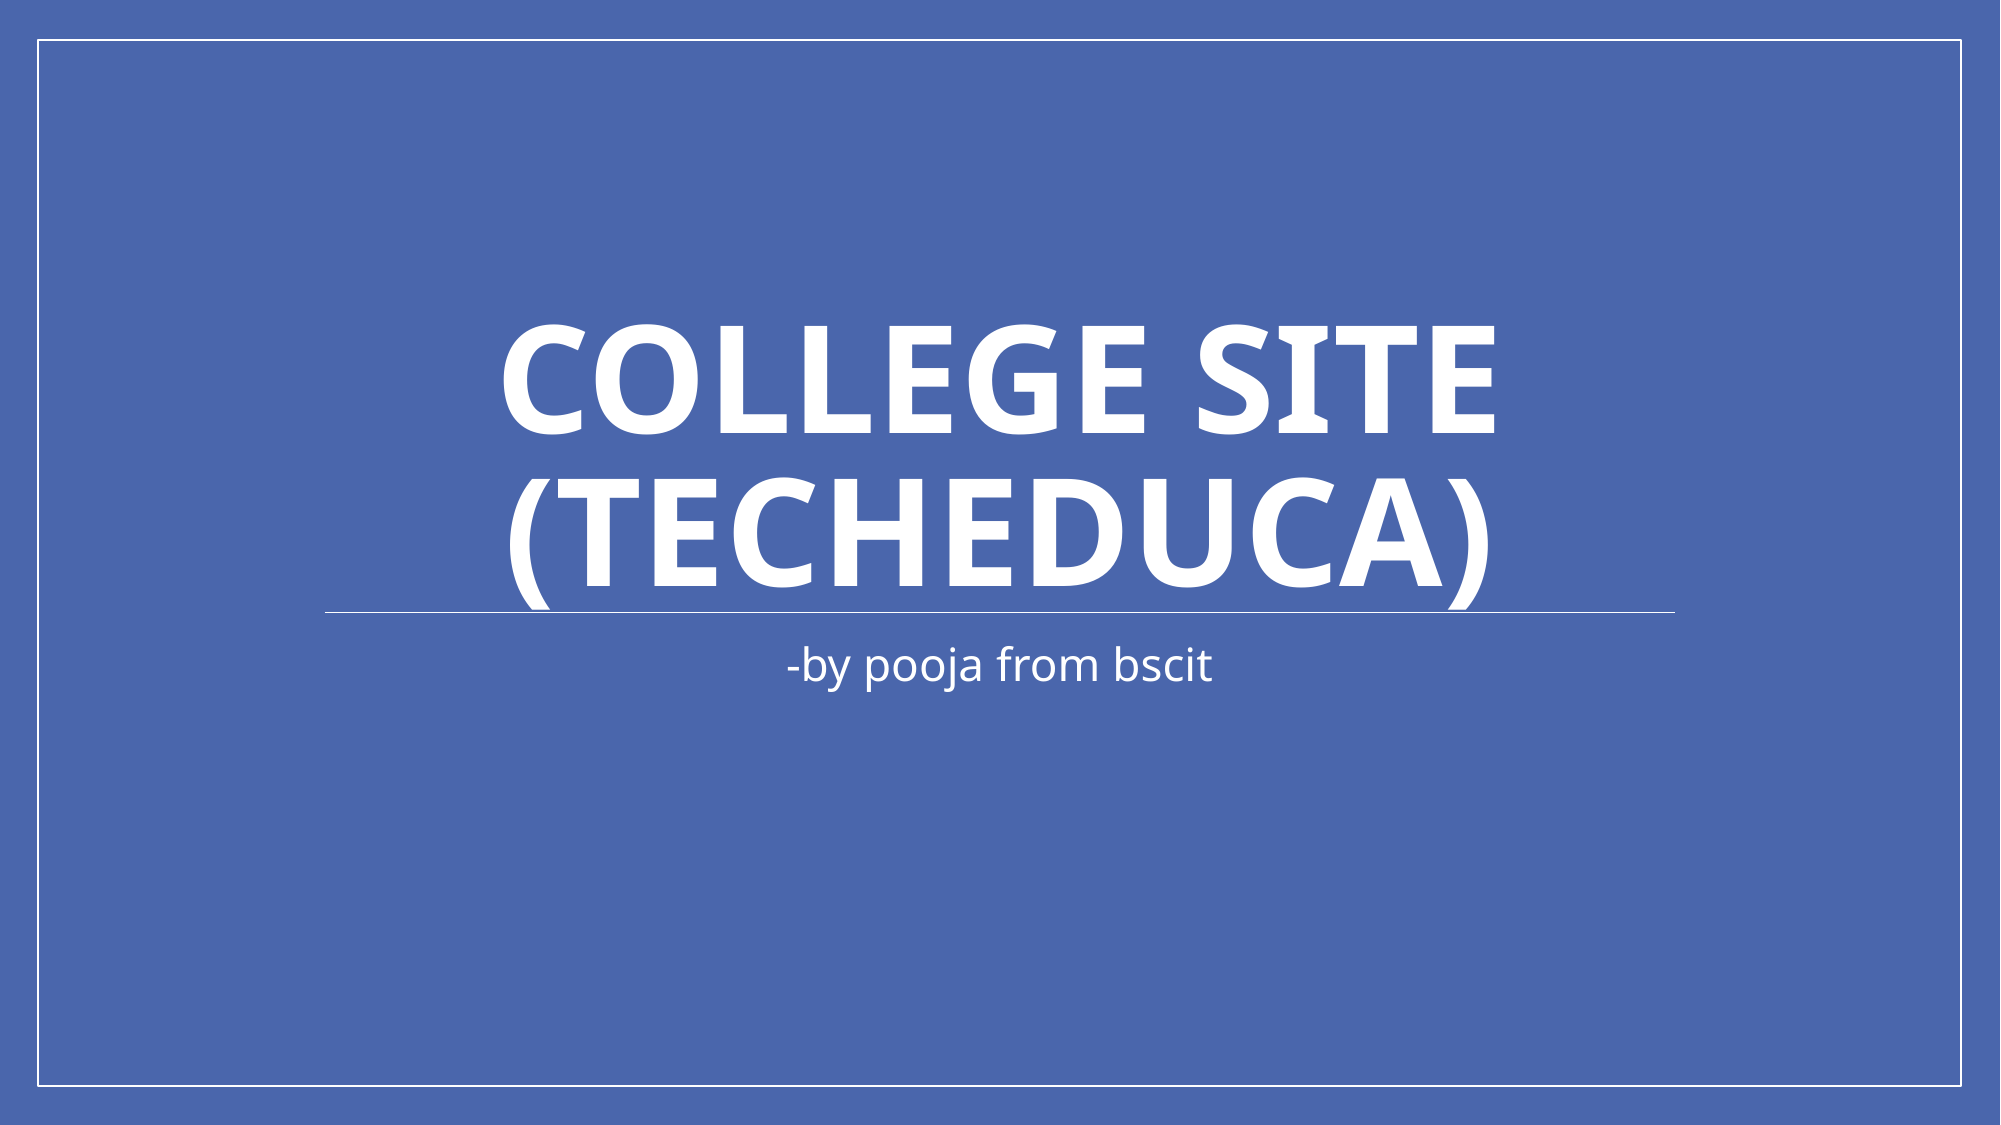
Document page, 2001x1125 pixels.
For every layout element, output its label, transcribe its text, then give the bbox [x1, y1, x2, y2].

title college site (Techeduca) [182, 144, 1818, 625]
subtitle -by pooja from bscit [280, 634, 1719, 863]
